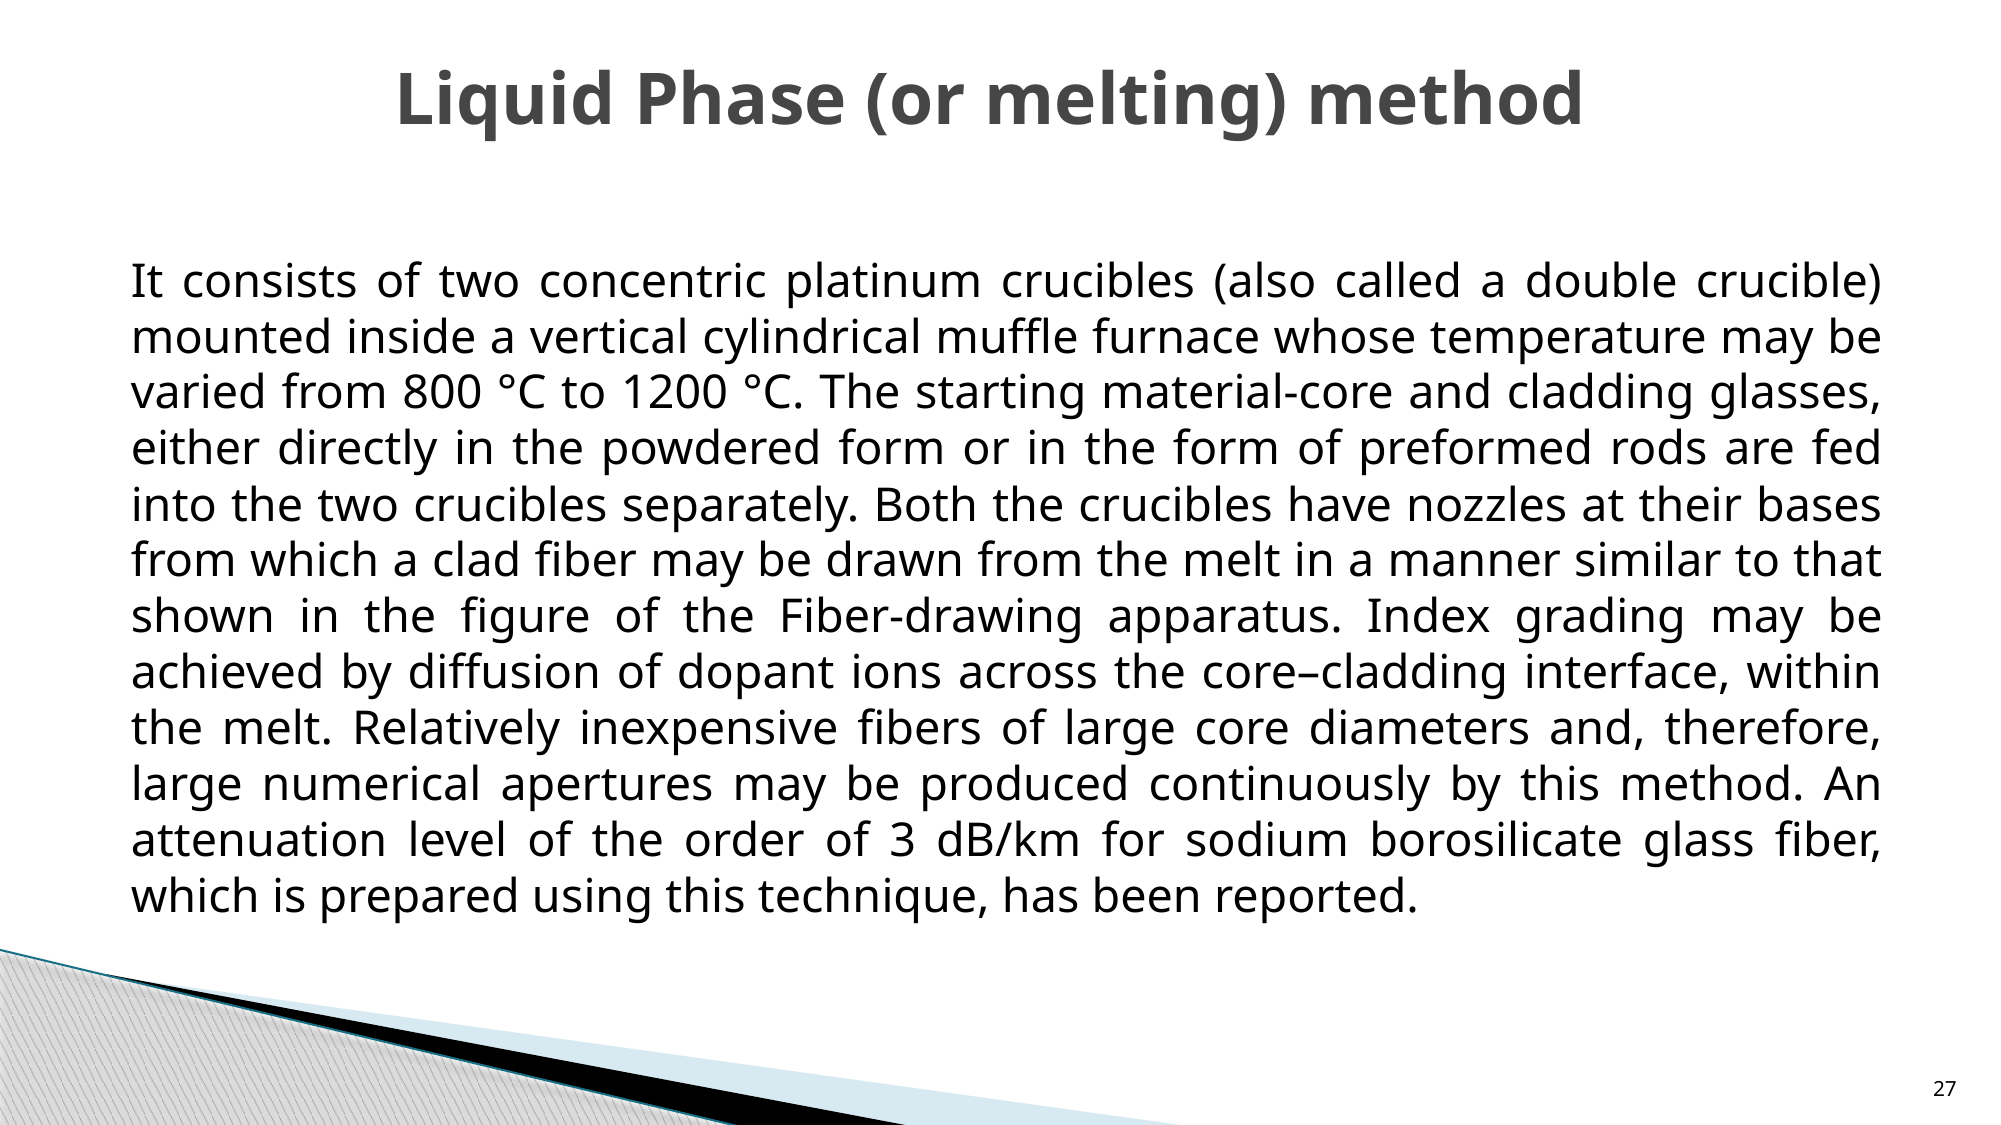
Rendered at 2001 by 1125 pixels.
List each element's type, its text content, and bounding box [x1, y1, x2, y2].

title Liquid Phase (or melting) method [99, 45, 1900, 233]
list It consists of two concentric platinum crucibles (also called a double crucible) mounted inside a vertical cylindrical muffle furnace whose temperature may be varied from 800 °C to 1200 °C. The starting material-core and cladding glasses, either directly in the powdered form or in the form of preformed rods are fed into the two crucibles separately. Both the crucibles have nozzles at their bases from which a clad fiber may be drawn from the melt in a manner similar to that shown in the figure of the Fiber-drawing apparatus. Index grading may be achieved by diffusion of dopant ions across the core–cladding interface, within the melt. Relatively inexpensive fibers of large core diameters and, therefore, large numerical apertures may be produced continuously by this method. An attenuation level of the order of 3 dB/km for sodium borosilicate glass fiber, which is prepared using this technique, has been reported. [99, 243, 1900, 986]
slide_number 27 [1891, 1051, 1972, 1112]
